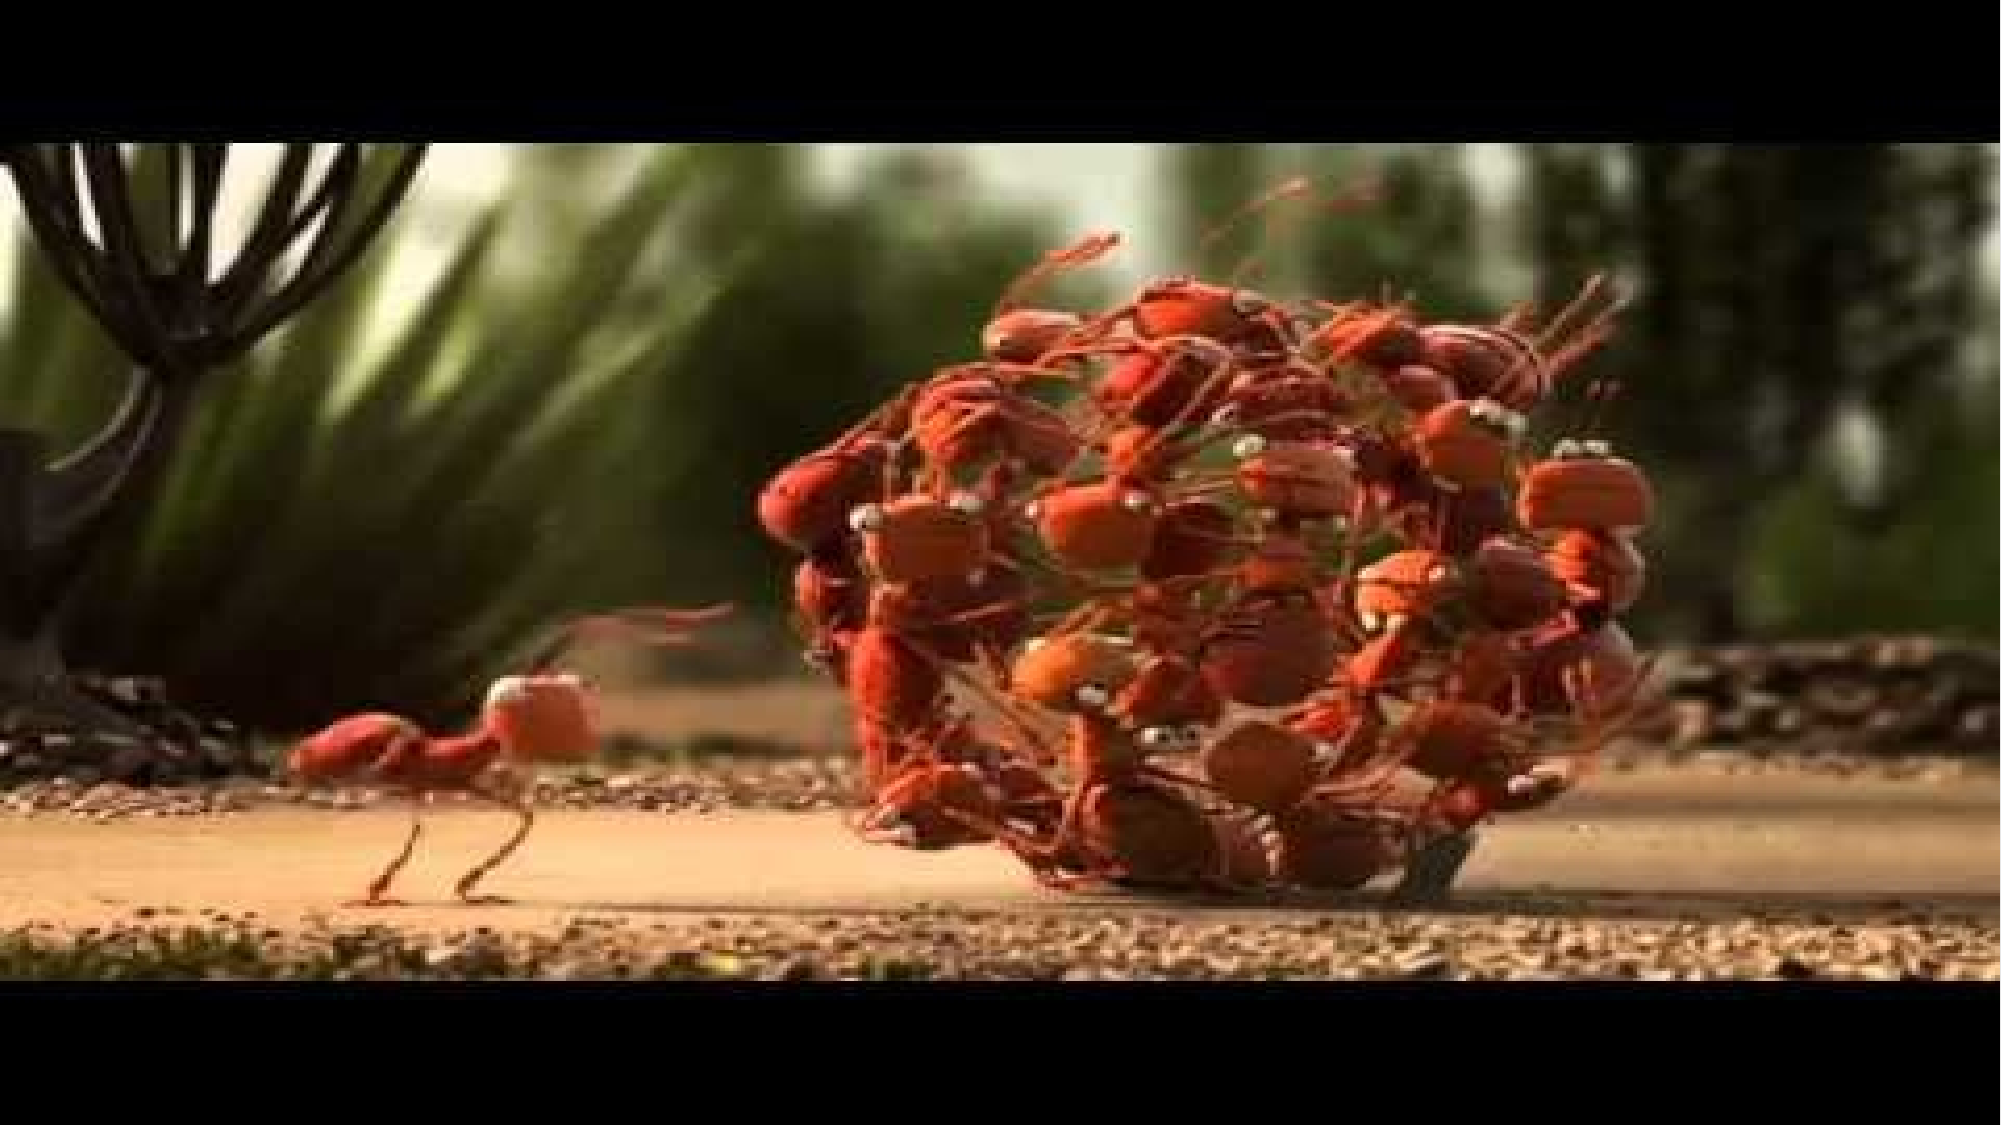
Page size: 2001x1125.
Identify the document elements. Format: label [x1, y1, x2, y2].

list [0, 0, 2000, 1125]
